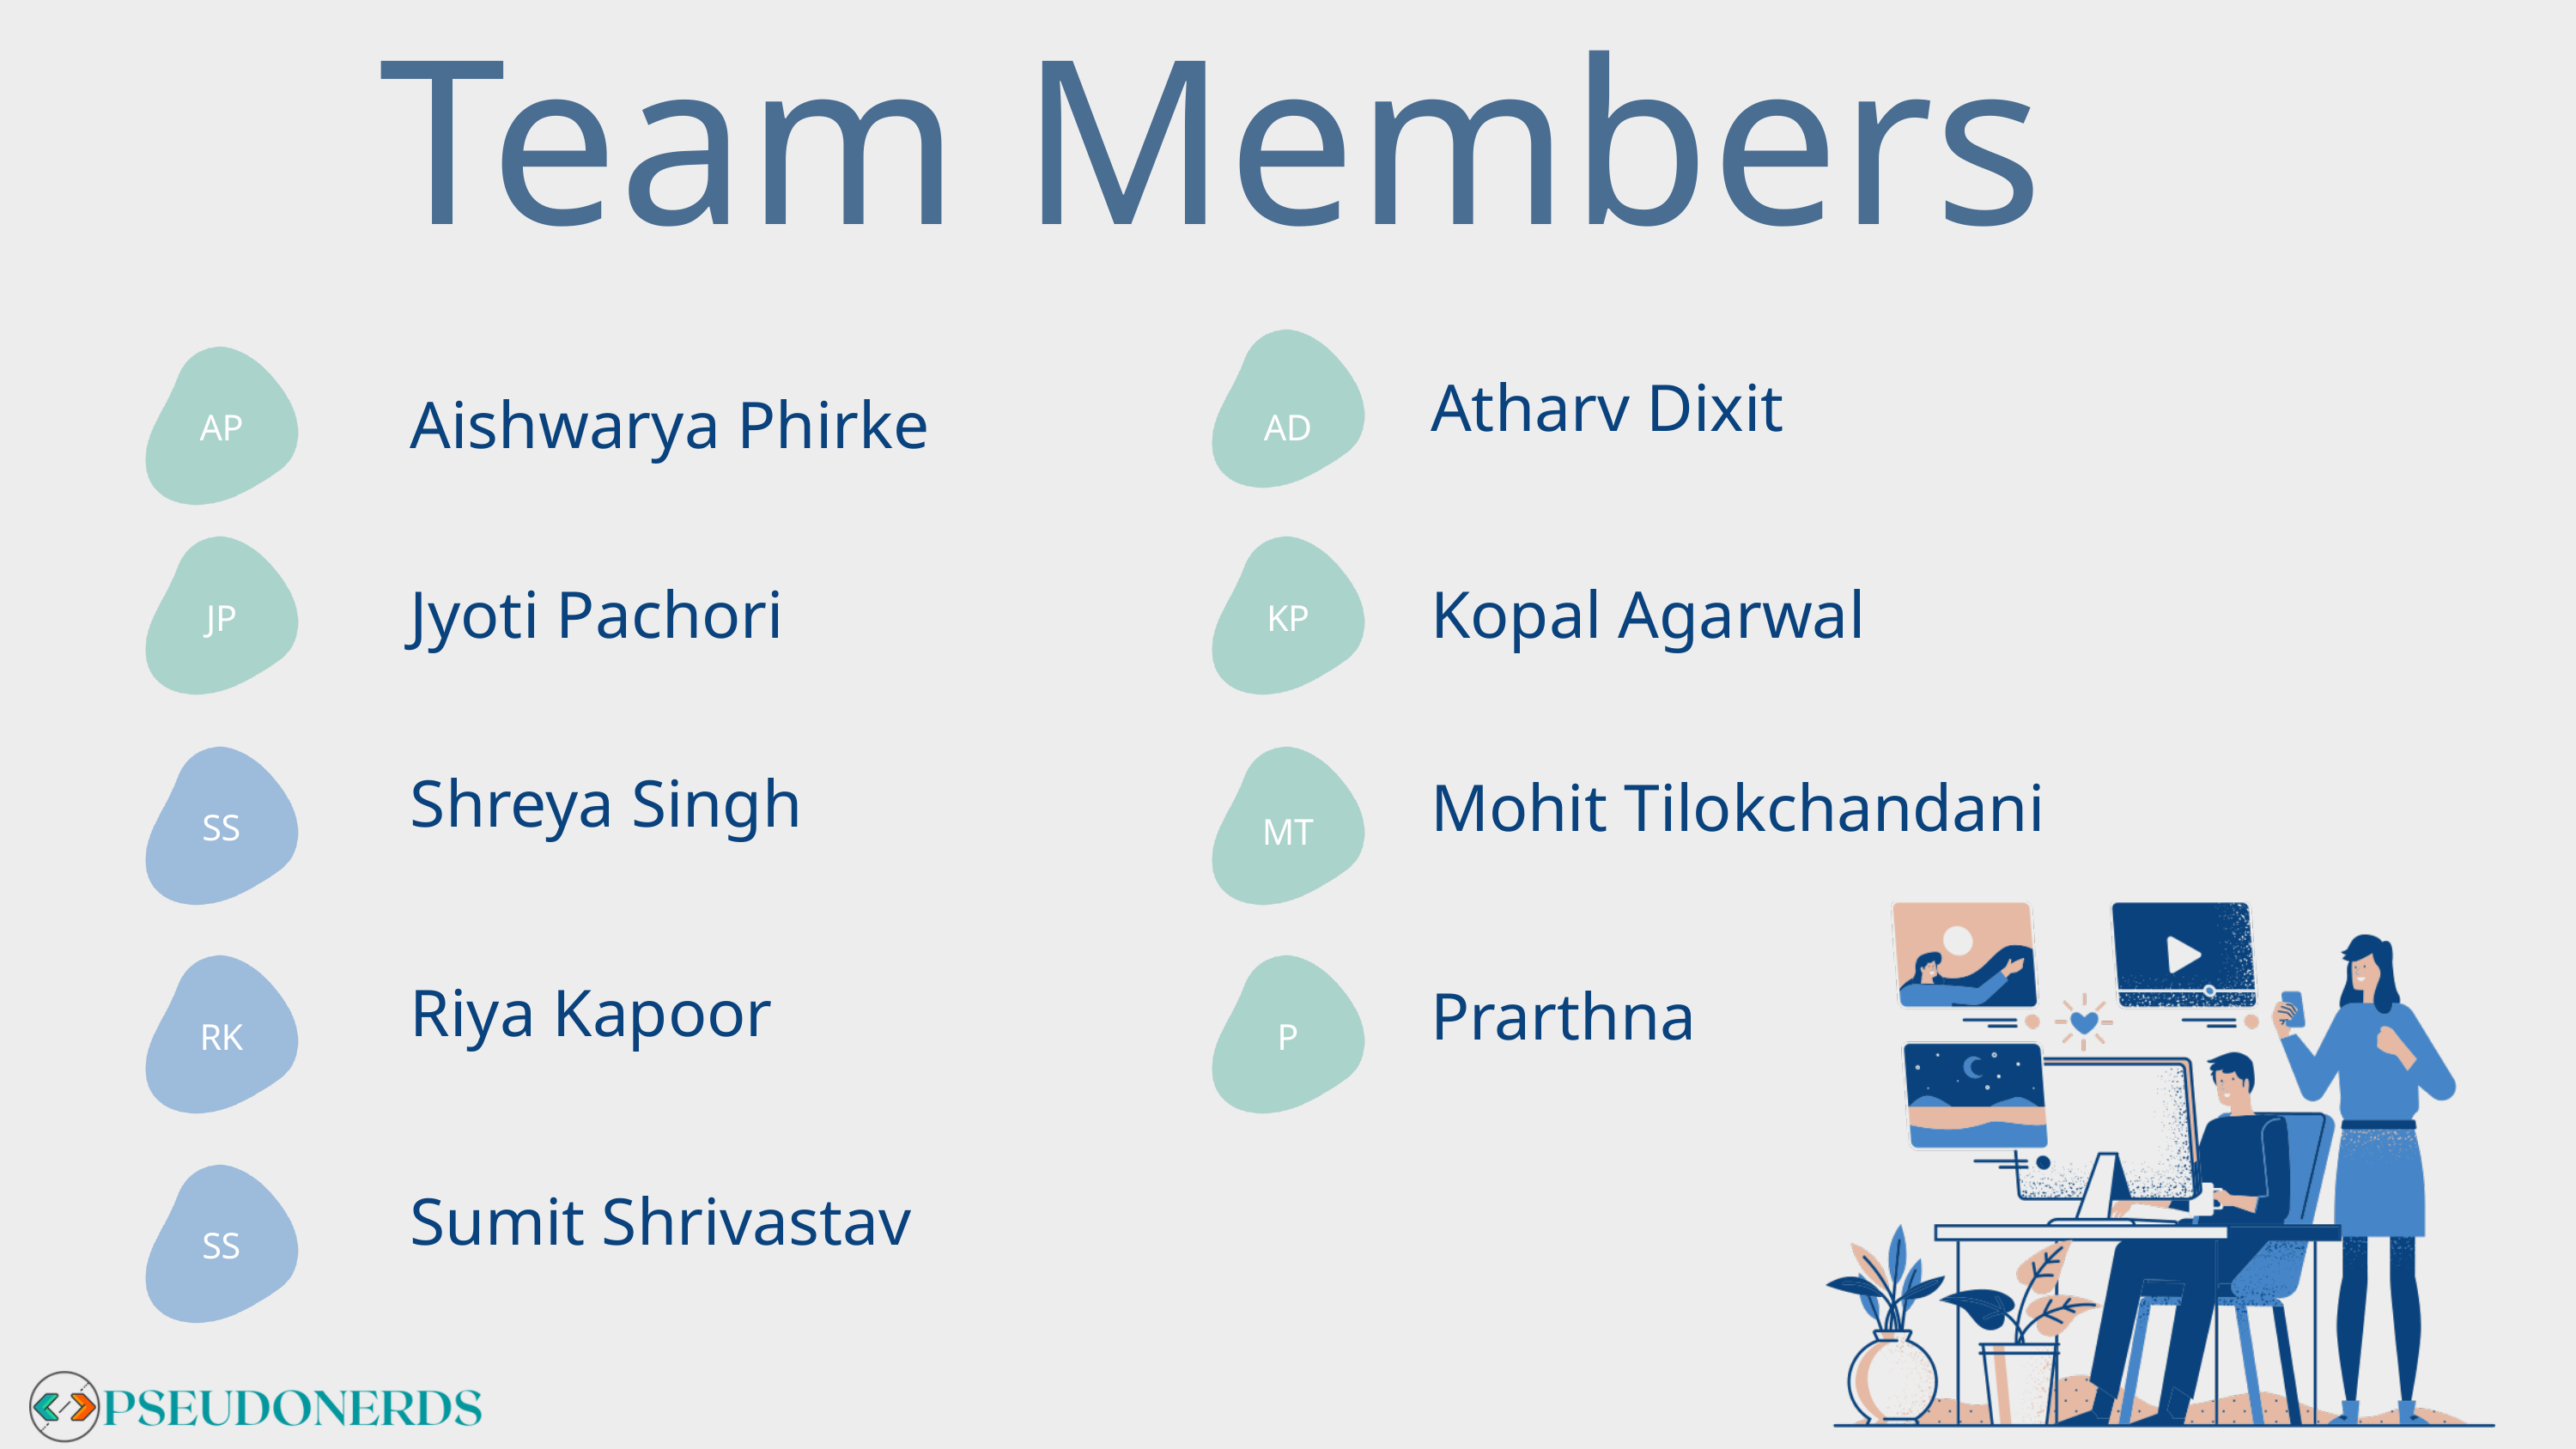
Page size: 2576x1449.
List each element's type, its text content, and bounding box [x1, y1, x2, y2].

picture [144, 955, 299, 1115]
text_box Riya Kapoor [410, 965, 843, 1050]
text_box Prarthna [1431, 969, 1821, 1053]
picture [1211, 955, 1365, 1115]
text_box Mohit Tilokchandani [1431, 761, 2222, 845]
picture [1826, 900, 2495, 1428]
picture [144, 536, 299, 695]
text_box Team Members [368, 0, 2055, 271]
text_box Sumit Shrivastav [410, 1173, 1043, 1258]
text_box Kopal Agarwal [1431, 567, 2222, 652]
picture [29, 1371, 496, 1449]
picture [144, 346, 299, 506]
text_box Aishwarya Phirke [410, 378, 1034, 463]
text_box Atharv Dixit [1431, 361, 2222, 445]
picture [144, 746, 299, 906]
text_box Jyoti Pachori [410, 567, 843, 652]
picture [1211, 329, 1365, 489]
picture [144, 1163, 299, 1324]
picture [1211, 536, 1365, 695]
text_box Shreya Singh [410, 756, 843, 840]
picture [1211, 746, 1365, 906]
